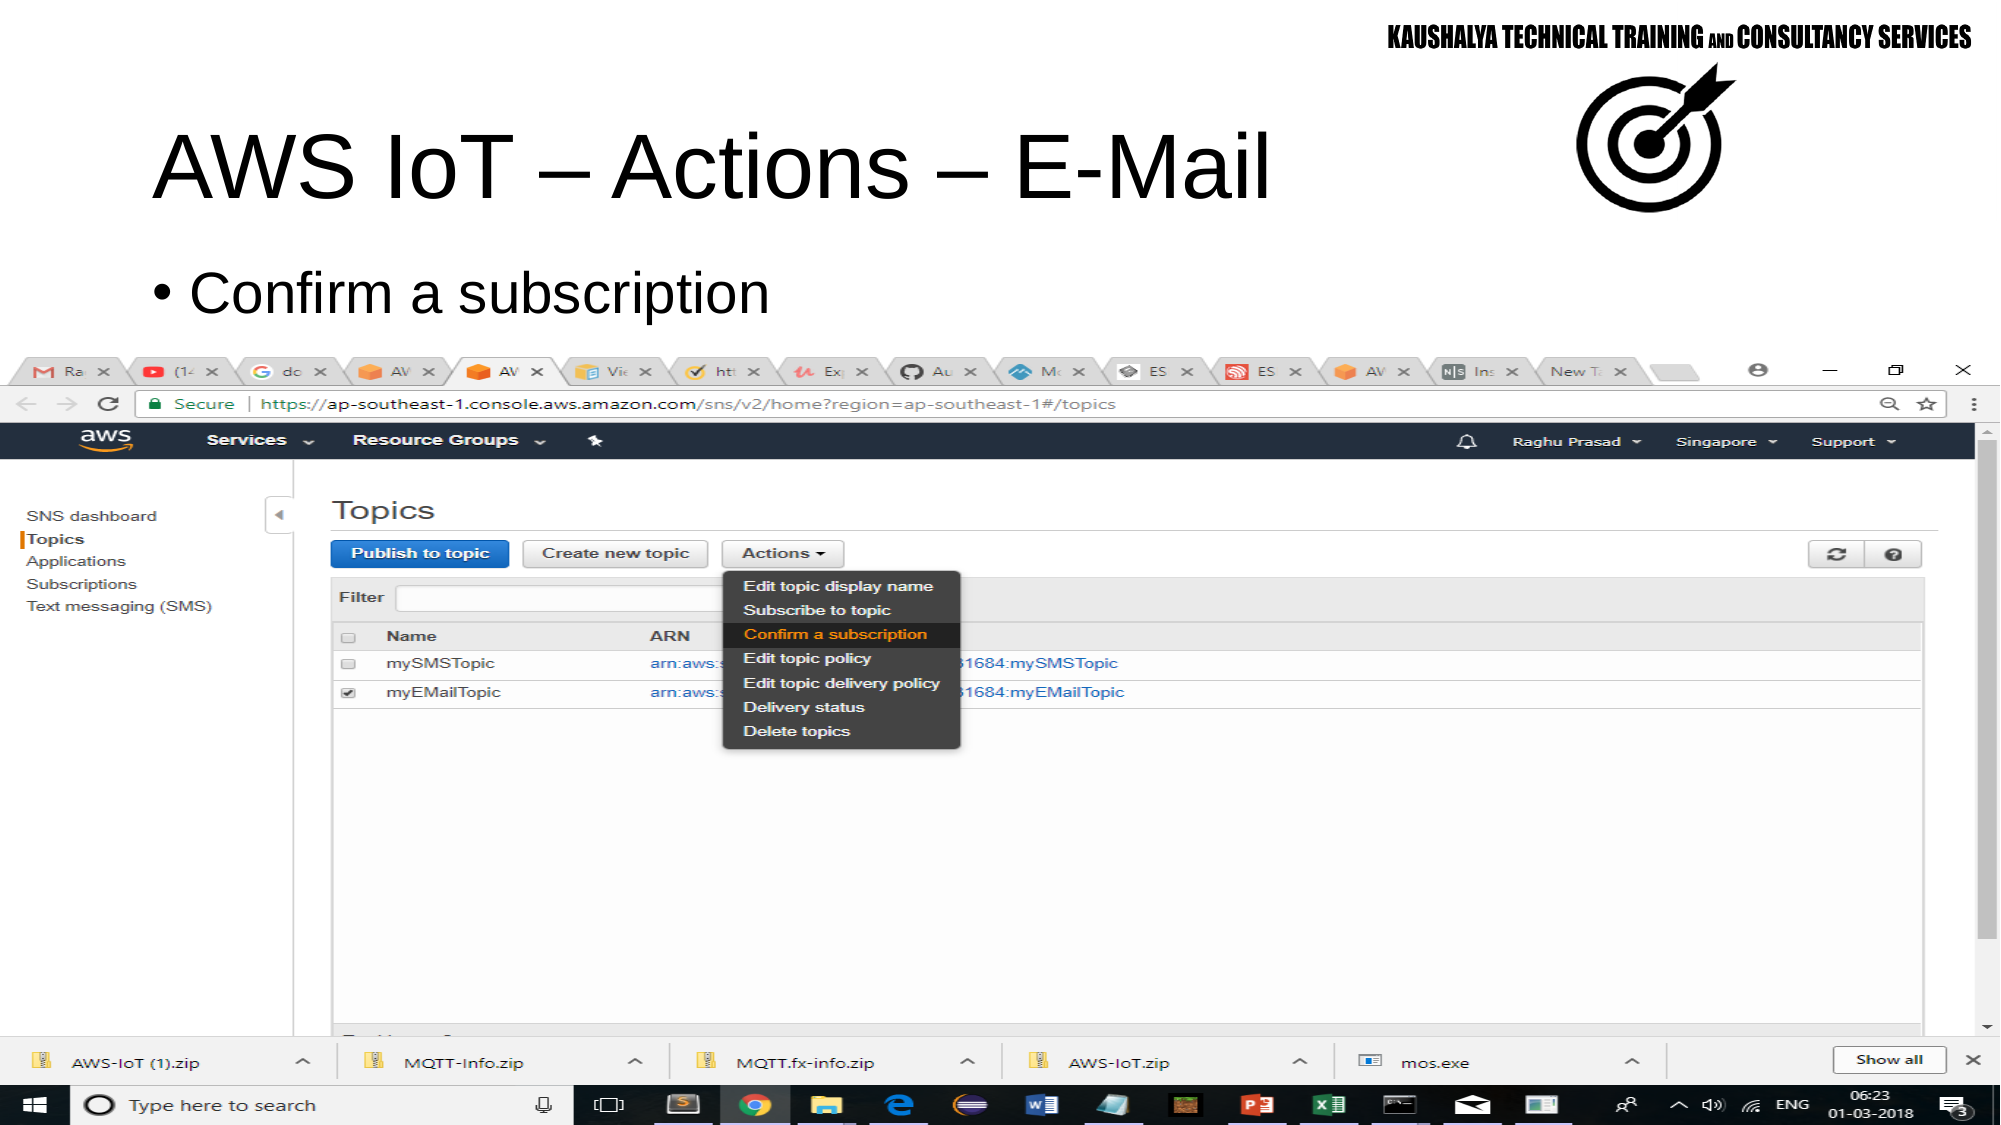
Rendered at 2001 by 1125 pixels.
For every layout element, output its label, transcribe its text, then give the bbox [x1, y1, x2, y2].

title AWS IoT – Actions – E-Mail [137, 59, 1863, 256]
list Confirm a subscription [137, 256, 1863, 357]
picture [0, 357, 2000, 1125]
picture [1358, 2, 1997, 221]
